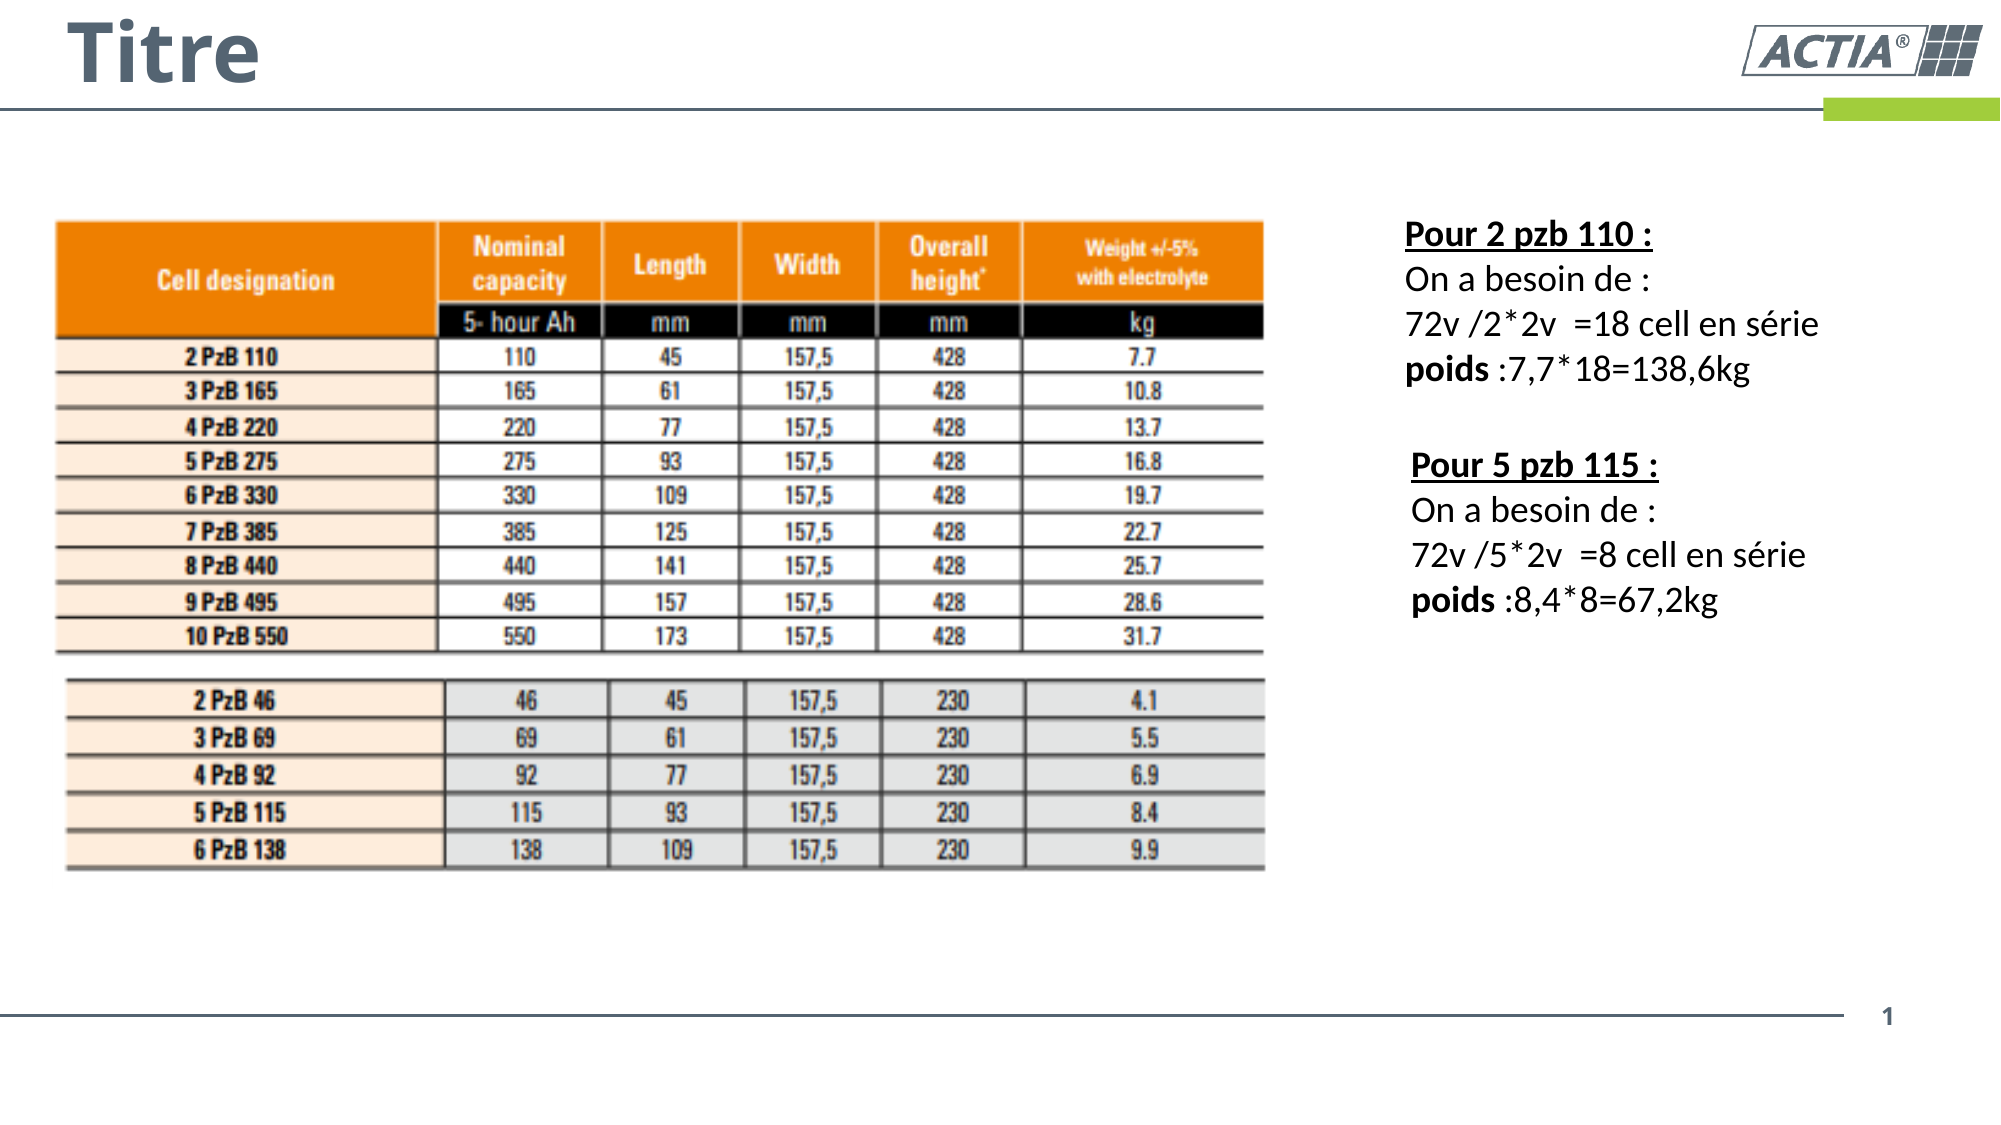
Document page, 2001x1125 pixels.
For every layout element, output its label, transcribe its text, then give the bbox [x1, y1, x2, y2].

picture [1734, 16, 1992, 83]
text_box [51, 201, 1296, 889]
text_box 1 [1843, 993, 1933, 1038]
text_box Pour 5 pzb 115 : On a besoin de : 72v /5*2v =8 cell en série poids :8,4*8=67,2kg [1396, 432, 1844, 628]
text_box Pour 2 pzb 110 : On a besoin de : 72v /2*2v =18 cell en série poids :7,7*18=138,6kg [1390, 202, 1888, 397]
text_box Titre [51, 0, 1454, 107]
